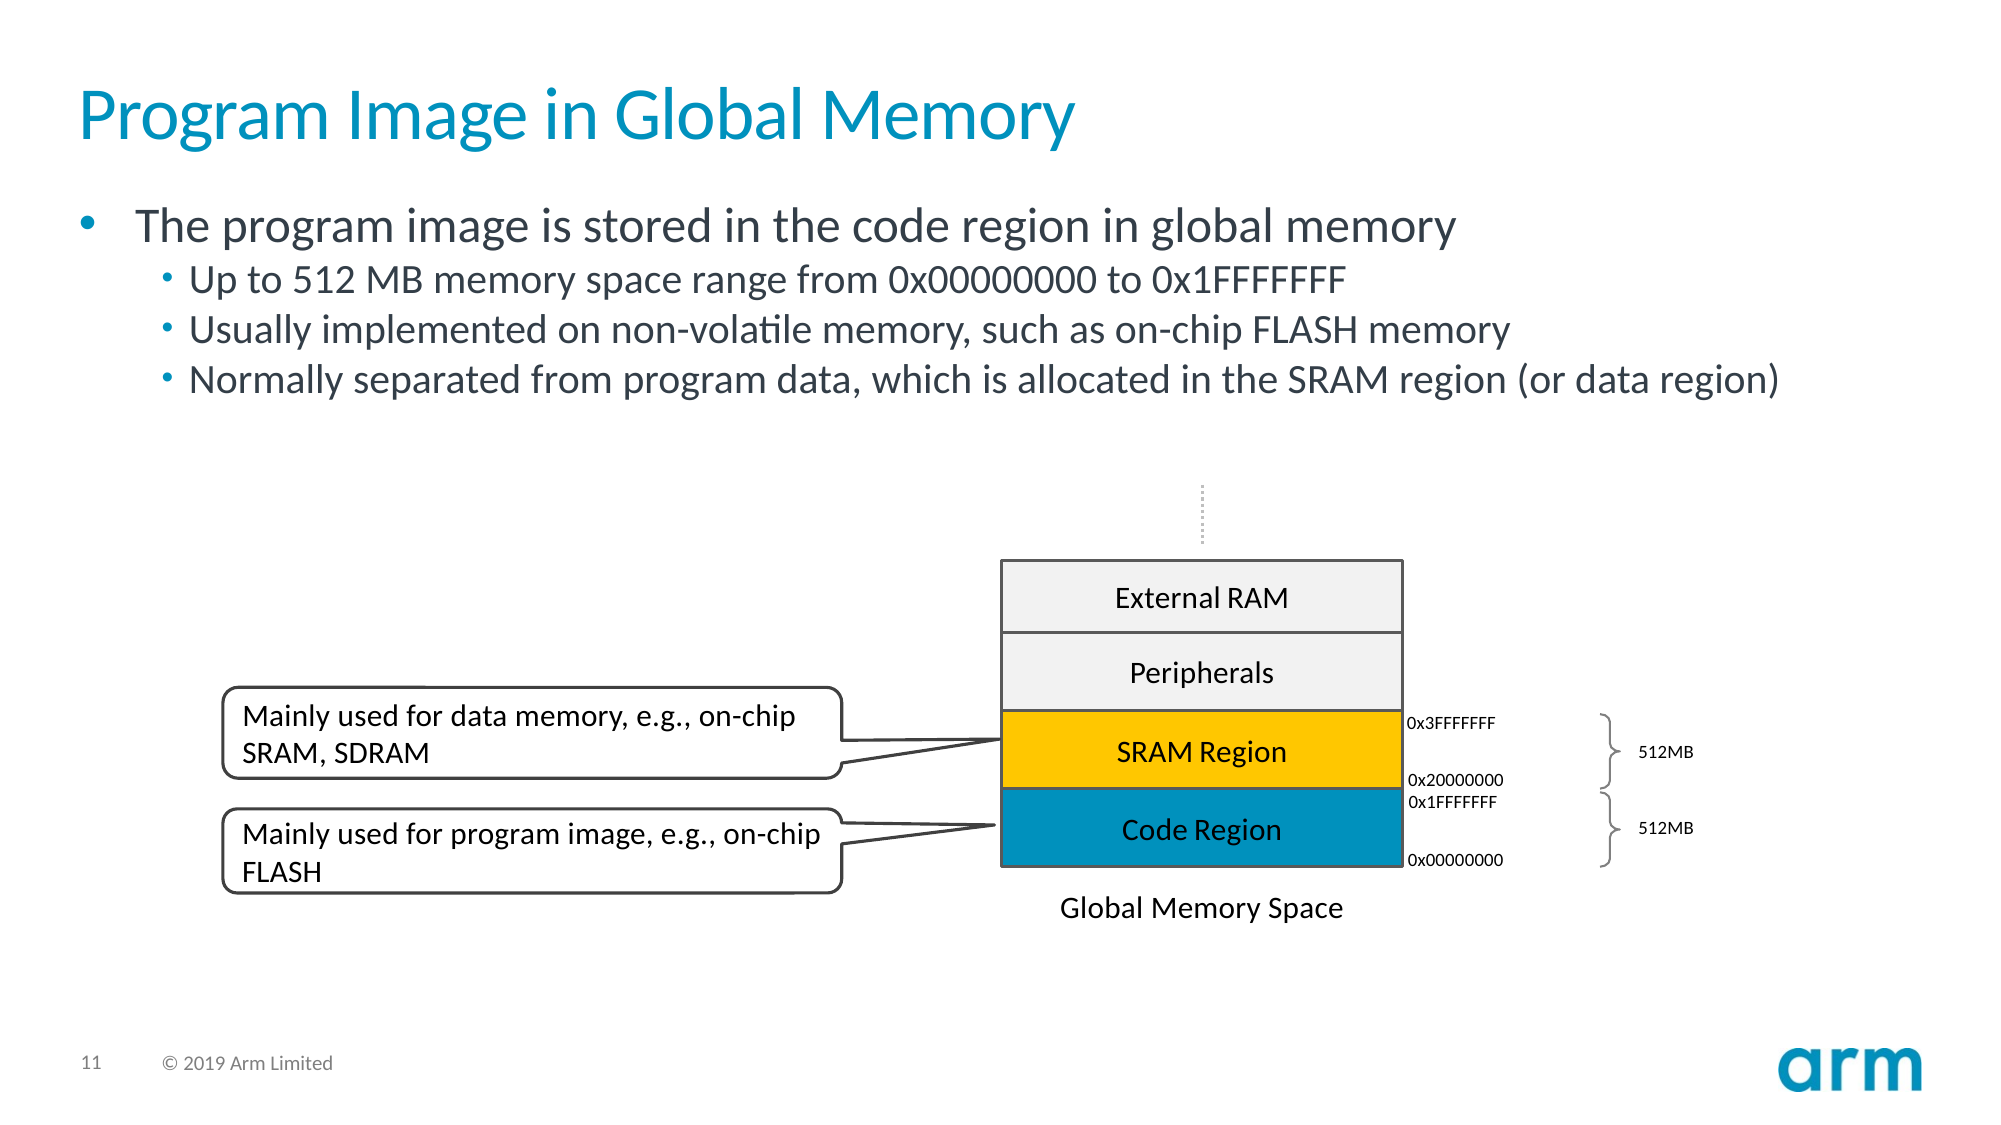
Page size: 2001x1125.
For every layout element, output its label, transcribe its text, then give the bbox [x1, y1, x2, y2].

picture [1778, 1072, 1794, 1092]
list The program image is stored in the code region in global memory Up to 512 MB memory space range from 0x00000000 to 0x1FFFFFFF Usually implemented on non-volatile memory, such as on-chip FLASH memory Normally separated from program data, which is allocated in the SRAM region (or data region) [78, 192, 1922, 1004]
picture [1889, 1048, 1903, 1053]
picture [1911, 1048, 1922, 1062]
picture [1778, 1048, 1794, 1067]
picture [1788, 1056, 1812, 1083]
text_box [222, 484, 1778, 933]
picture [1803, 1048, 1922, 1092]
title Program Image in Global Memory [78, 78, 1922, 186]
